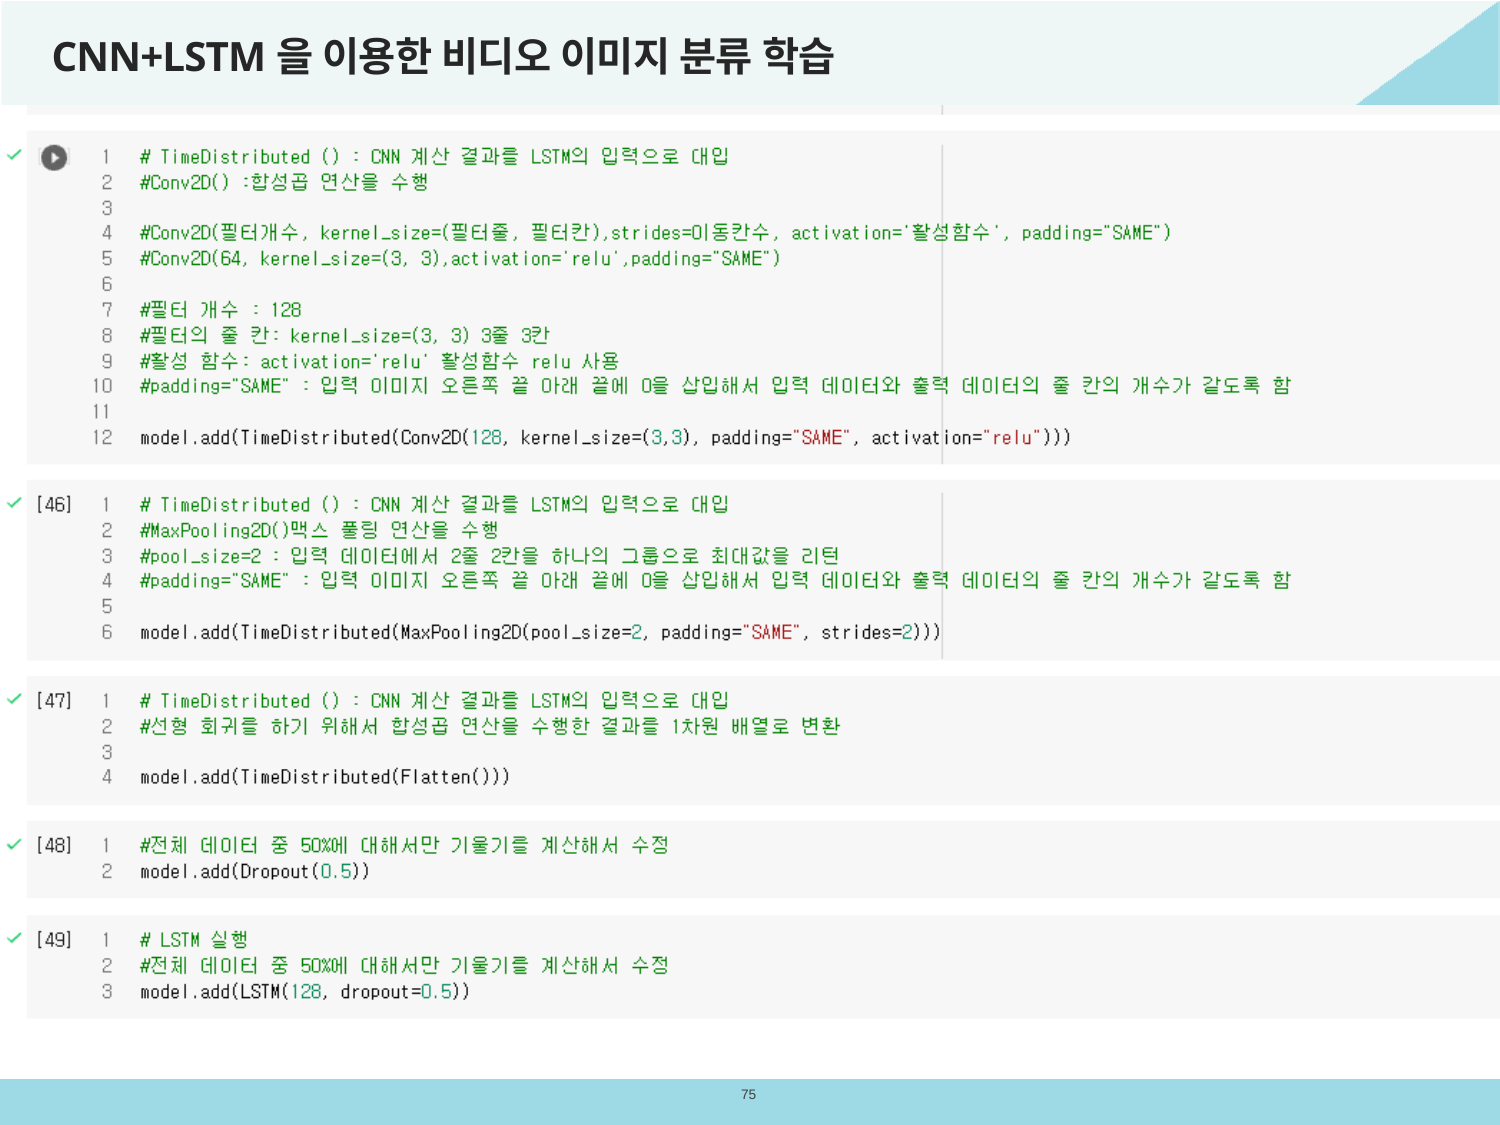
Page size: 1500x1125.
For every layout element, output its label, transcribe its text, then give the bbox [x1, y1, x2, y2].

picture [0, 1079, 1500, 1125]
picture [0, 1, 1500, 1020]
title CNN+LSTM을 이용한 비디오 이미지 분류 학습 [45, 19, 1396, 92]
